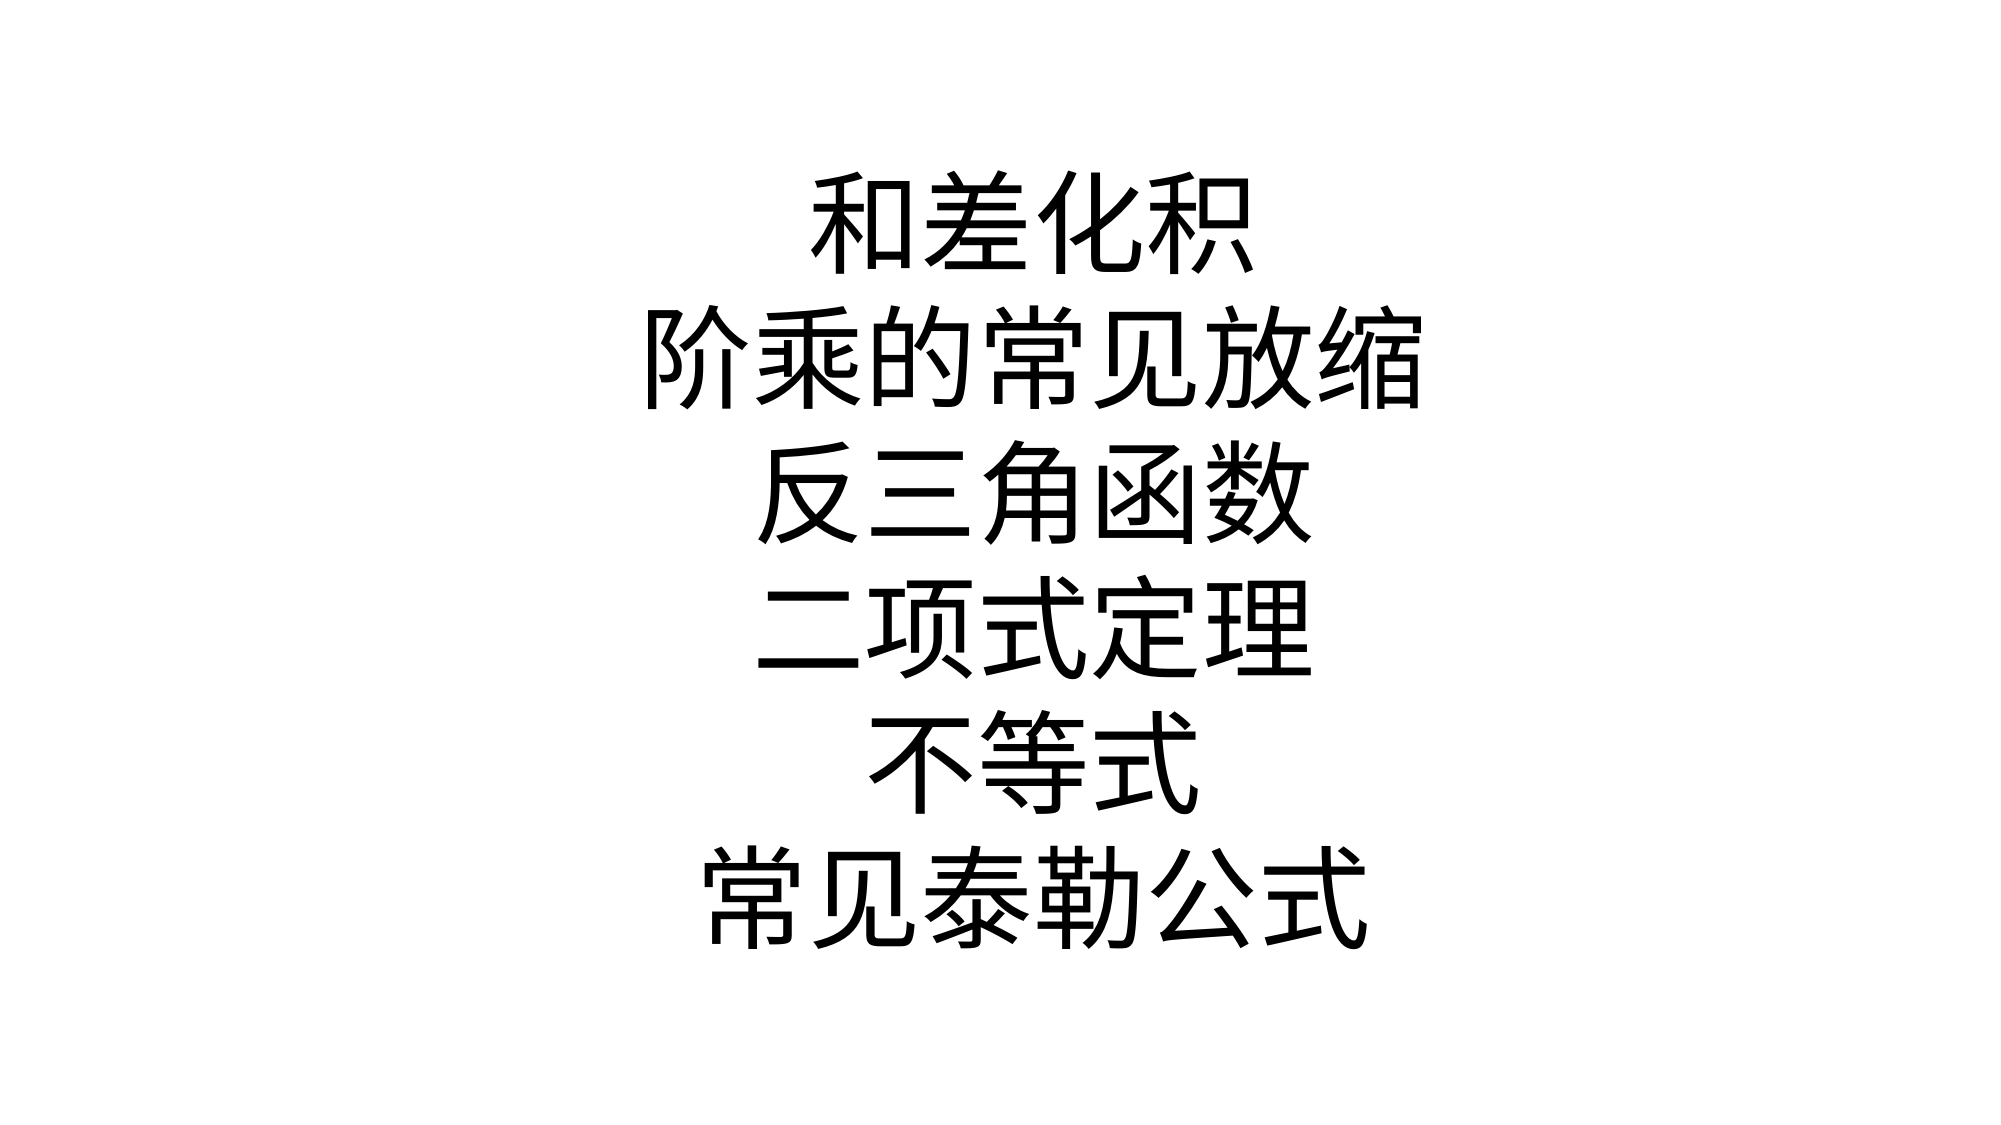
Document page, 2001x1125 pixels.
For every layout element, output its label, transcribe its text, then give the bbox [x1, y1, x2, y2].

text_box 和差化积 阶乘的常见放缩 反三角函数 二项式定理 不等式 常见泰勒公式 [576, 145, 1491, 971]
